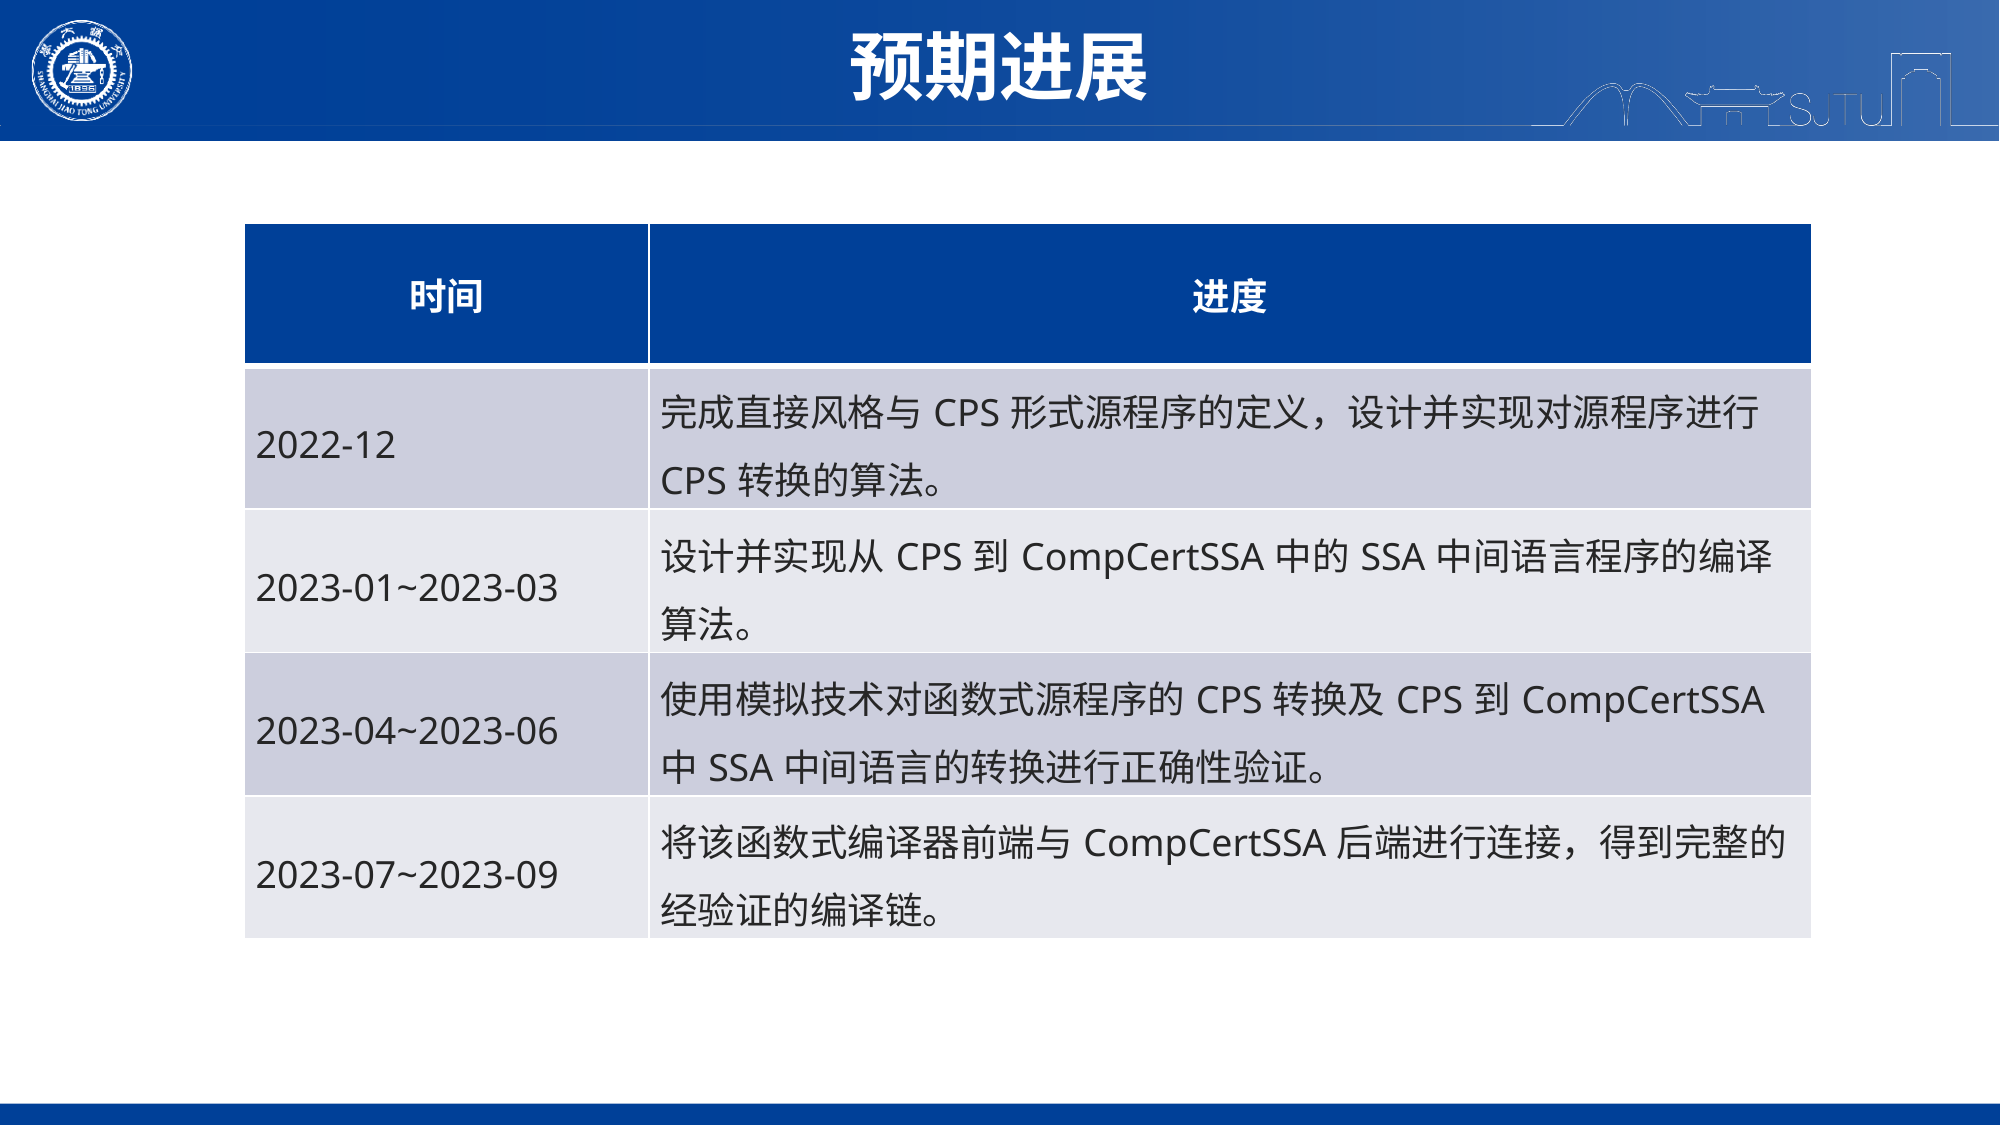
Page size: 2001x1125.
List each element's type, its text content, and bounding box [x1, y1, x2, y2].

list 预期进展 [1, 0, 1999, 141]
table_cell 将该函数式编译器前端与CompCertSSA后端进行连接，得到完整的经验证的编译链。 [650, 797, 1811, 938]
table_cell 2023-04~2023-06 [245, 653, 648, 795]
table_cell 2023-01~2023-03 [245, 510, 648, 652]
table_header 进度 [650, 224, 1811, 363]
table_cell 完成直接风格与CPS形式源程序的定义，设计并实现对源程序进行CPS转换的算法。 [650, 369, 1811, 508]
table_cell 设计并实现从CPS到CompCertSSA中的SSA中间语言程序的编译算法。 [650, 510, 1811, 652]
table_cell 2023-07~2023-09 [245, 797, 648, 938]
table_cell 使用模拟技术对函数式源程序的CPS转换及CPS到CompCertSSA中SSA中间语言的转换进行正确性验证。 [650, 653, 1811, 795]
table_header 时间 [245, 224, 648, 363]
table_cell 2022-12 [245, 369, 648, 508]
